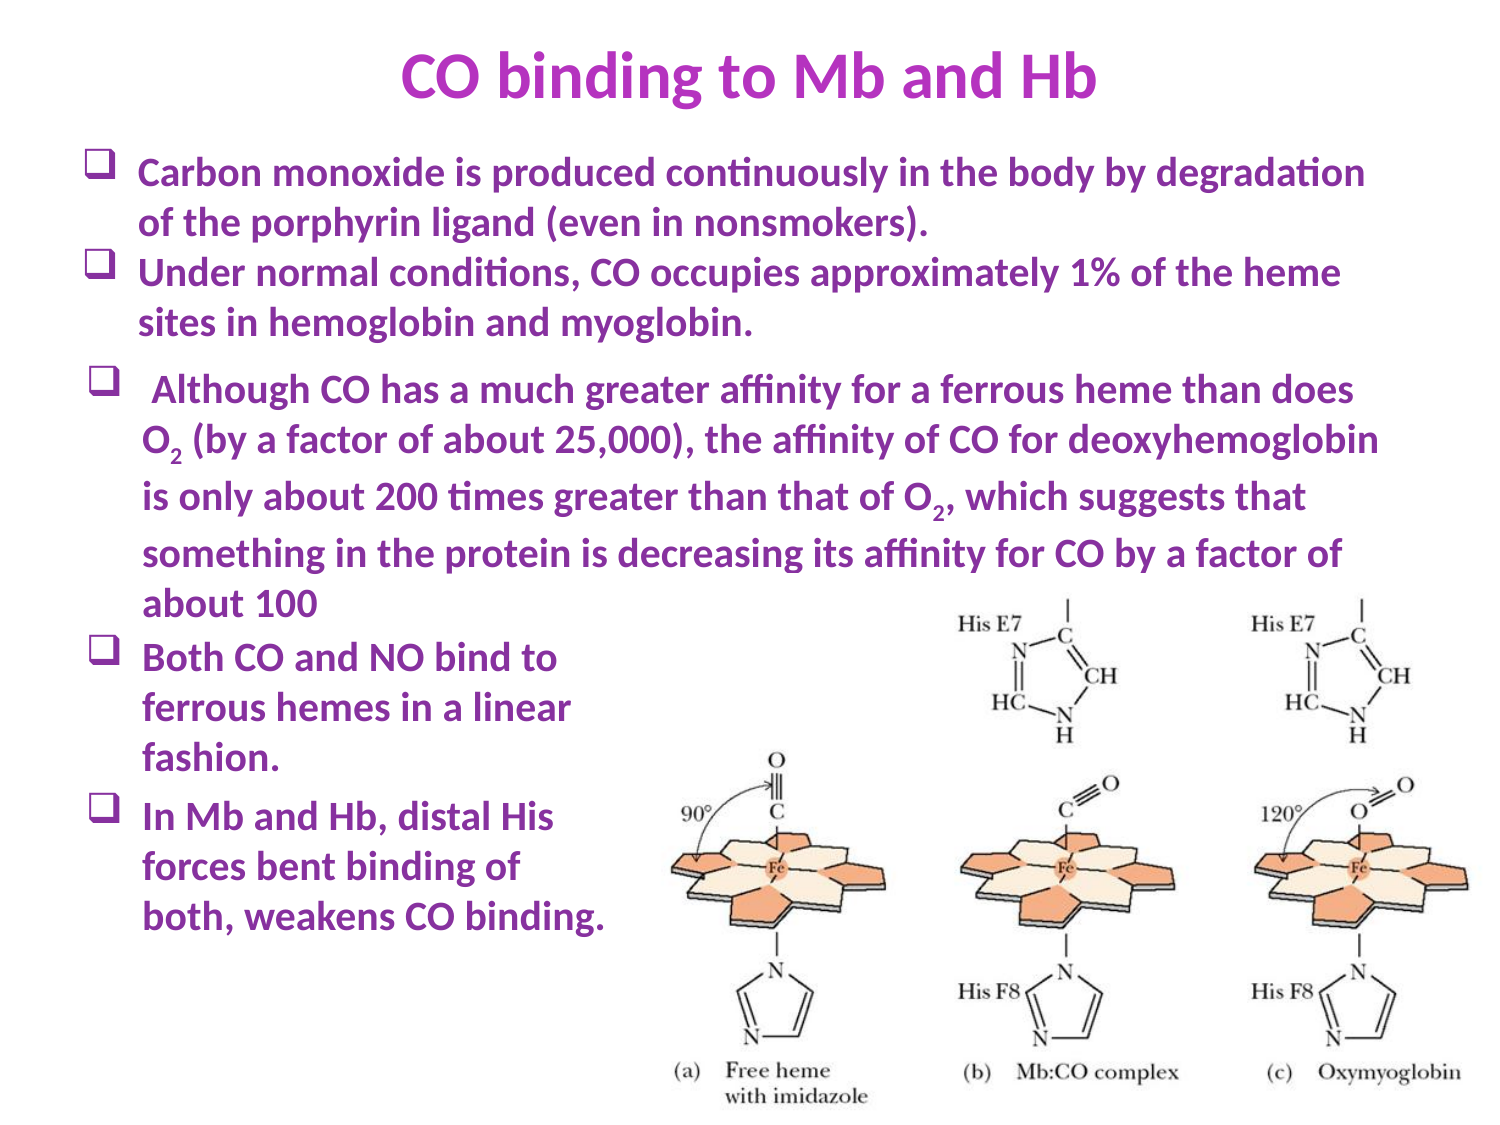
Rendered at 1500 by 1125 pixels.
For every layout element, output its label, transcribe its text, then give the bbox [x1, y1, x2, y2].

text_box Carbon monoxide is produced continuously in the body by degradation of the porphyrin ligand (even in nonsmokers). Under normal conditions, CO occupies approximately 1% of the heme sites in hemoglobin and myoglobin. [66, 137, 1412, 353]
picture [642, 573, 1484, 1120]
text_box Both CO and NO bind to ferrous hemes in a linear fashion. In Mb and Hb, distal His forces bent binding of both, weakens CO binding. [70, 622, 625, 946]
text_box Although CO has a much greater affinity for a ferrous heme than does O2 (by a factor of about 25,000), the affinity of CO for deoxyhemoglobin is only about 200 times greater than that of O2, which suggests that something in the protein is decreasing its affinity for CO by a factor of about 100 [70, 354, 1412, 634]
text_box CO binding to Mb and Hb [21, 24, 1479, 120]
